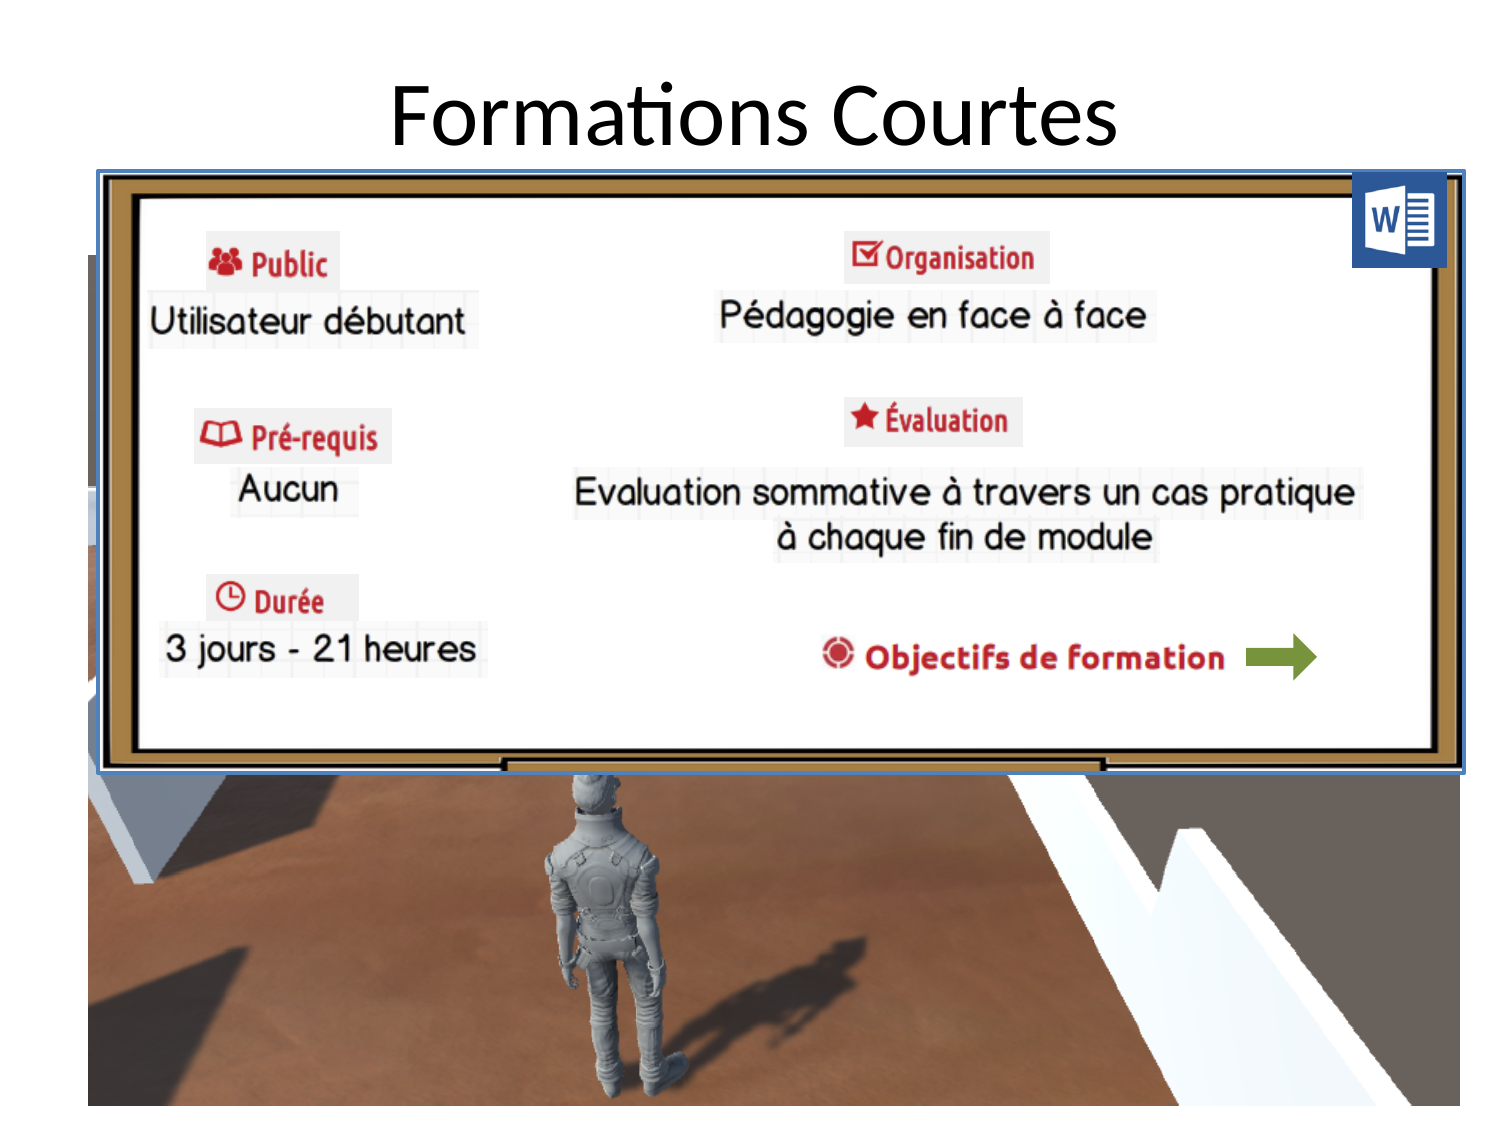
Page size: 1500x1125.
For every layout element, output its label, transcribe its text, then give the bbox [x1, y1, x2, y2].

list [88, 255, 1460, 1107]
title Formations Courtes [75, 45, 1436, 173]
picture [100, 172, 1463, 772]
